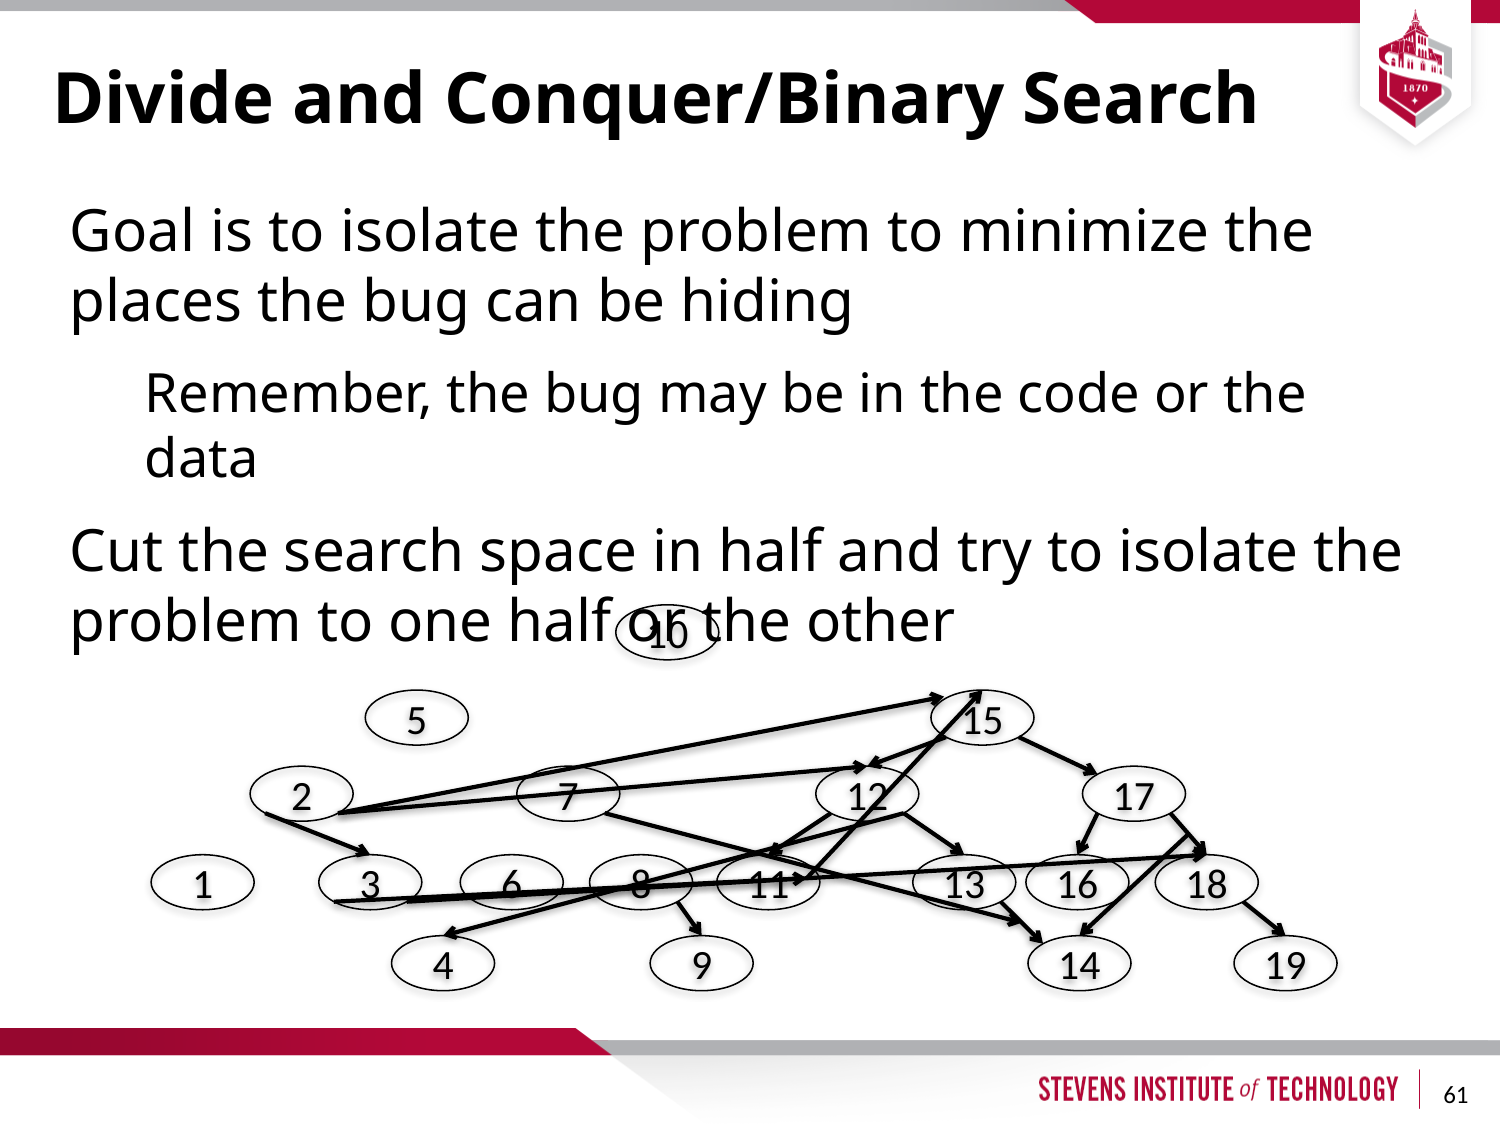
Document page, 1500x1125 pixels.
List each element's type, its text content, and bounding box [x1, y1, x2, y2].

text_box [150, 604, 1338, 991]
title Divide and Conquer/Binary Search [37, 45, 1338, 150]
slide_number 61 [1428, 1071, 1490, 1108]
picture [0, 1028, 1500, 1125]
picture [0, 0, 1500, 160]
list Goal is to isolate the problem to minimize the places the bug can be hiding Remember, the bug may be in the code or the data Cut the search space in half and try to isolate the problem to one half or the other [55, 186, 1443, 927]
